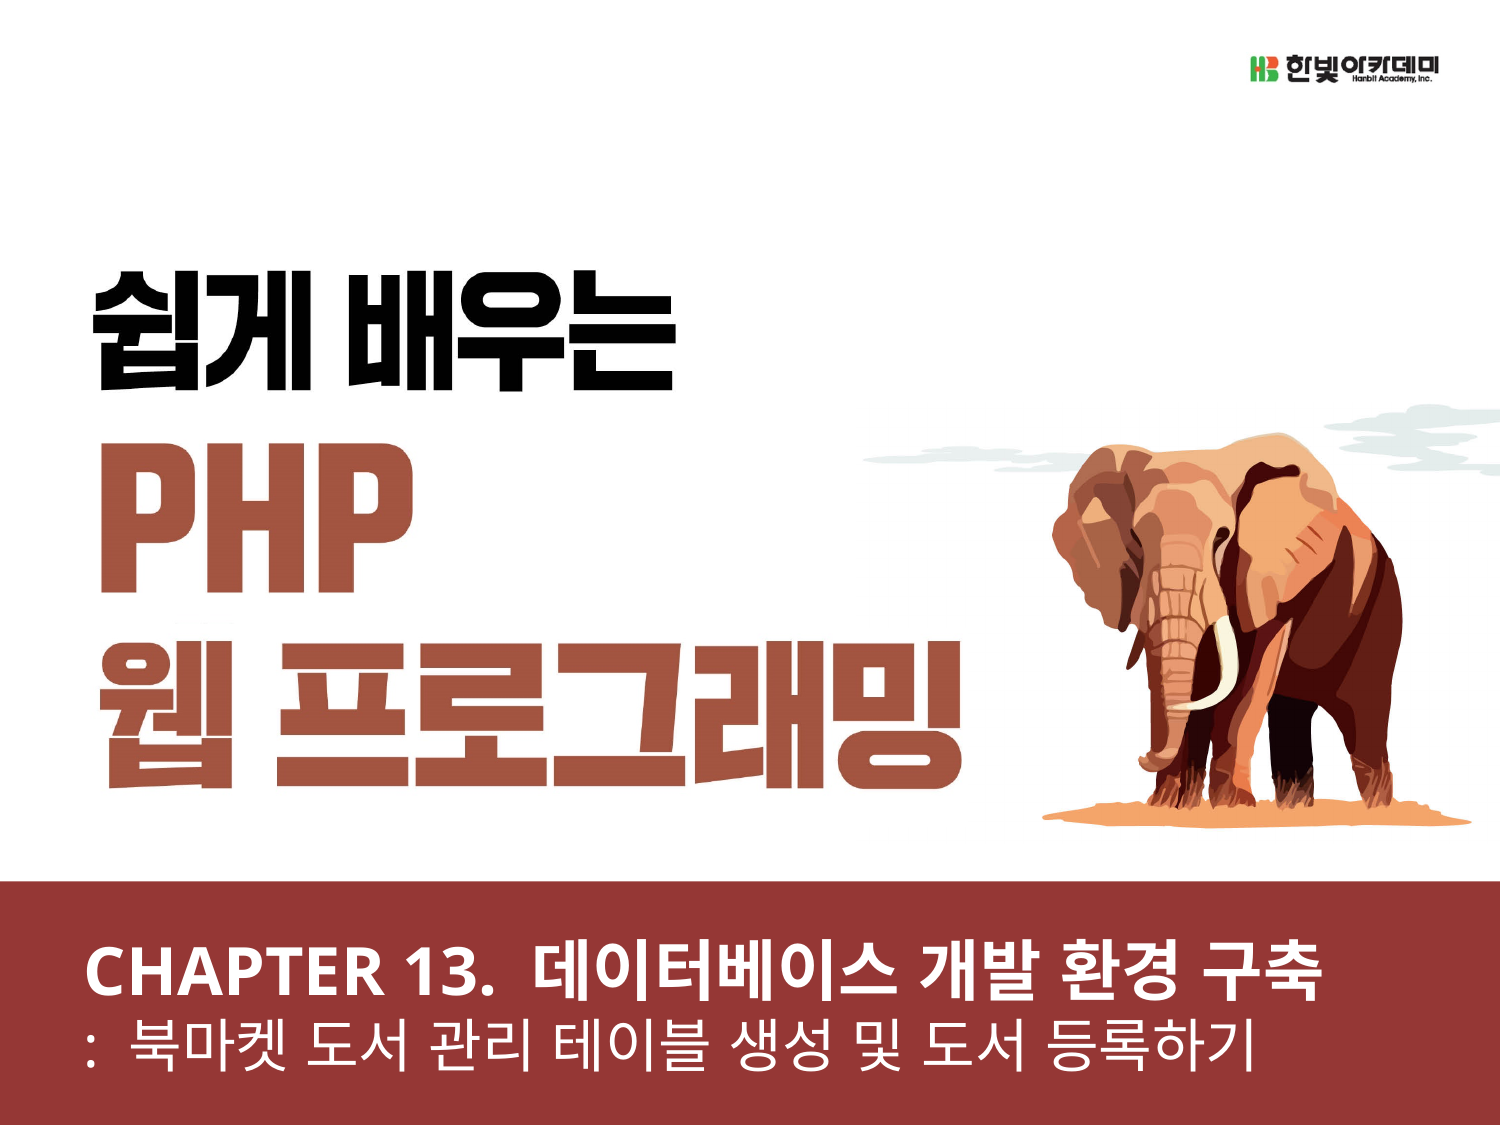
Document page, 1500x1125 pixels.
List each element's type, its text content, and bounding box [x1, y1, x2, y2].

picture [80, 633, 963, 799]
picture [74, 231, 700, 624]
title CHAPTER 13. 데이터베이스 개발 환경 구축 : 북마켓 도서 관리 테이블 생성 및 도서 등록하기 [68, 952, 1432, 1056]
picture [1246, 52, 1441, 85]
picture [856, 402, 1500, 844]
